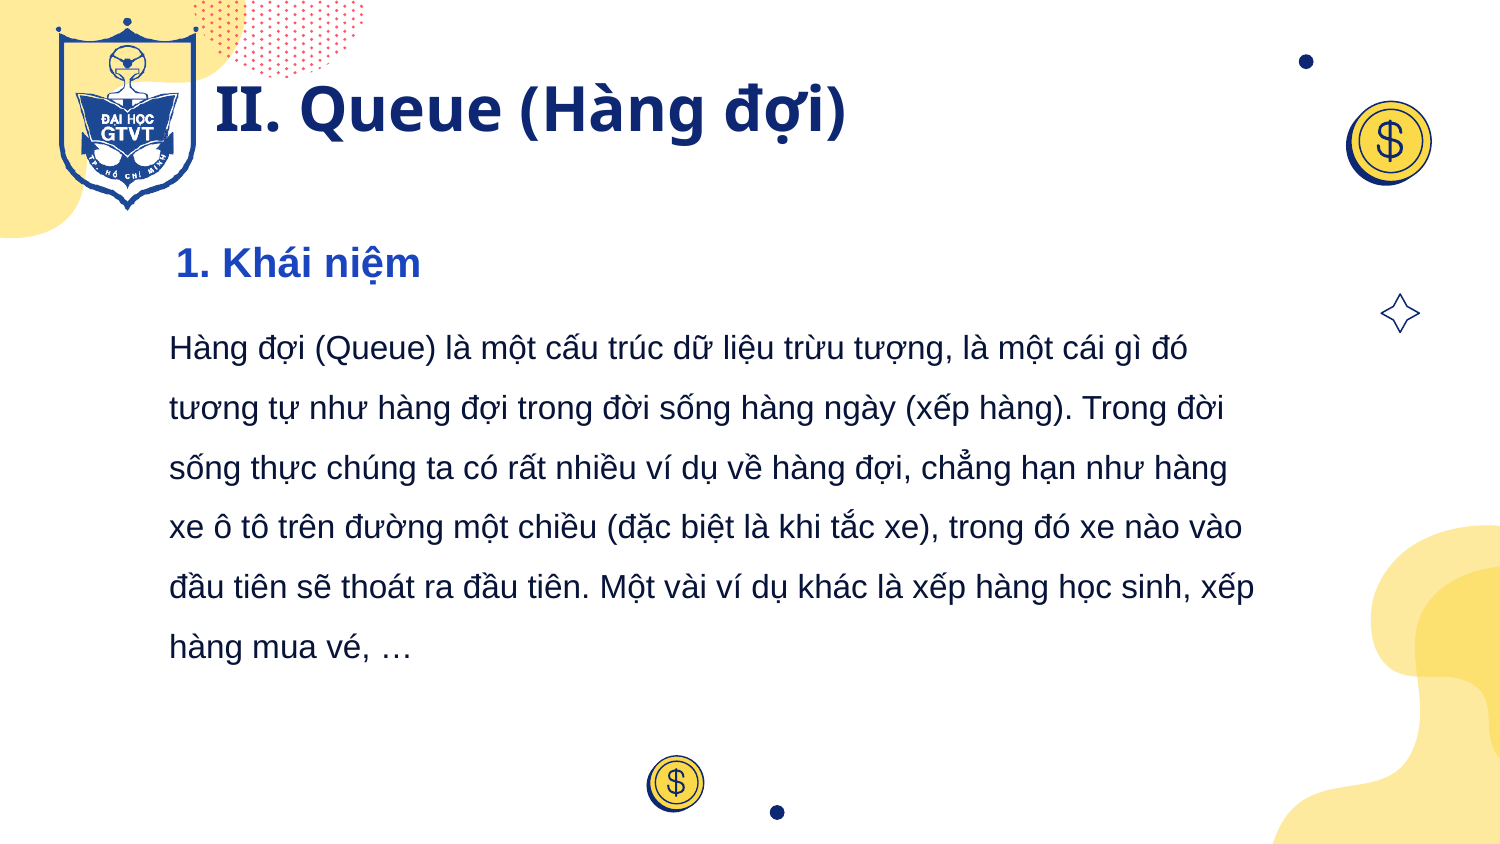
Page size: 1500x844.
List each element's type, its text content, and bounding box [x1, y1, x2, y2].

subtitle Hàng đợi (Queue) là một cấu trúc dữ liệu trừu tượng, là một cái gì đó tương tự như hàng đợi trong đời sống hàng ngày (xếp hàng). Trong đời sống thực chúng ta có rất nhiều ví dụ về hàng đợi, chẳng hạn như hàng xe ô tô trên đường một chiều (đặc biệt là khi tắc xe), trong đó xe nào vào đầu tiên sẽ thoát ra đầu tiên. Một vài ví dụ khác là xếp hàng học sinh, xếp hàng mua vé, … [154, 446, 1280, 525]
title II. Queue (Hàng đợi) [346, 61, 1163, 153]
text_box [1299, 55, 1313, 69]
picture [0, 0, 342, 315]
text_box [1381, 293, 1420, 333]
subtitle 1. Khái niệm [346, 227, 563, 294]
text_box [639, 754, 707, 813]
text_box [770, 805, 784, 820]
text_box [1345, 101, 1436, 186]
